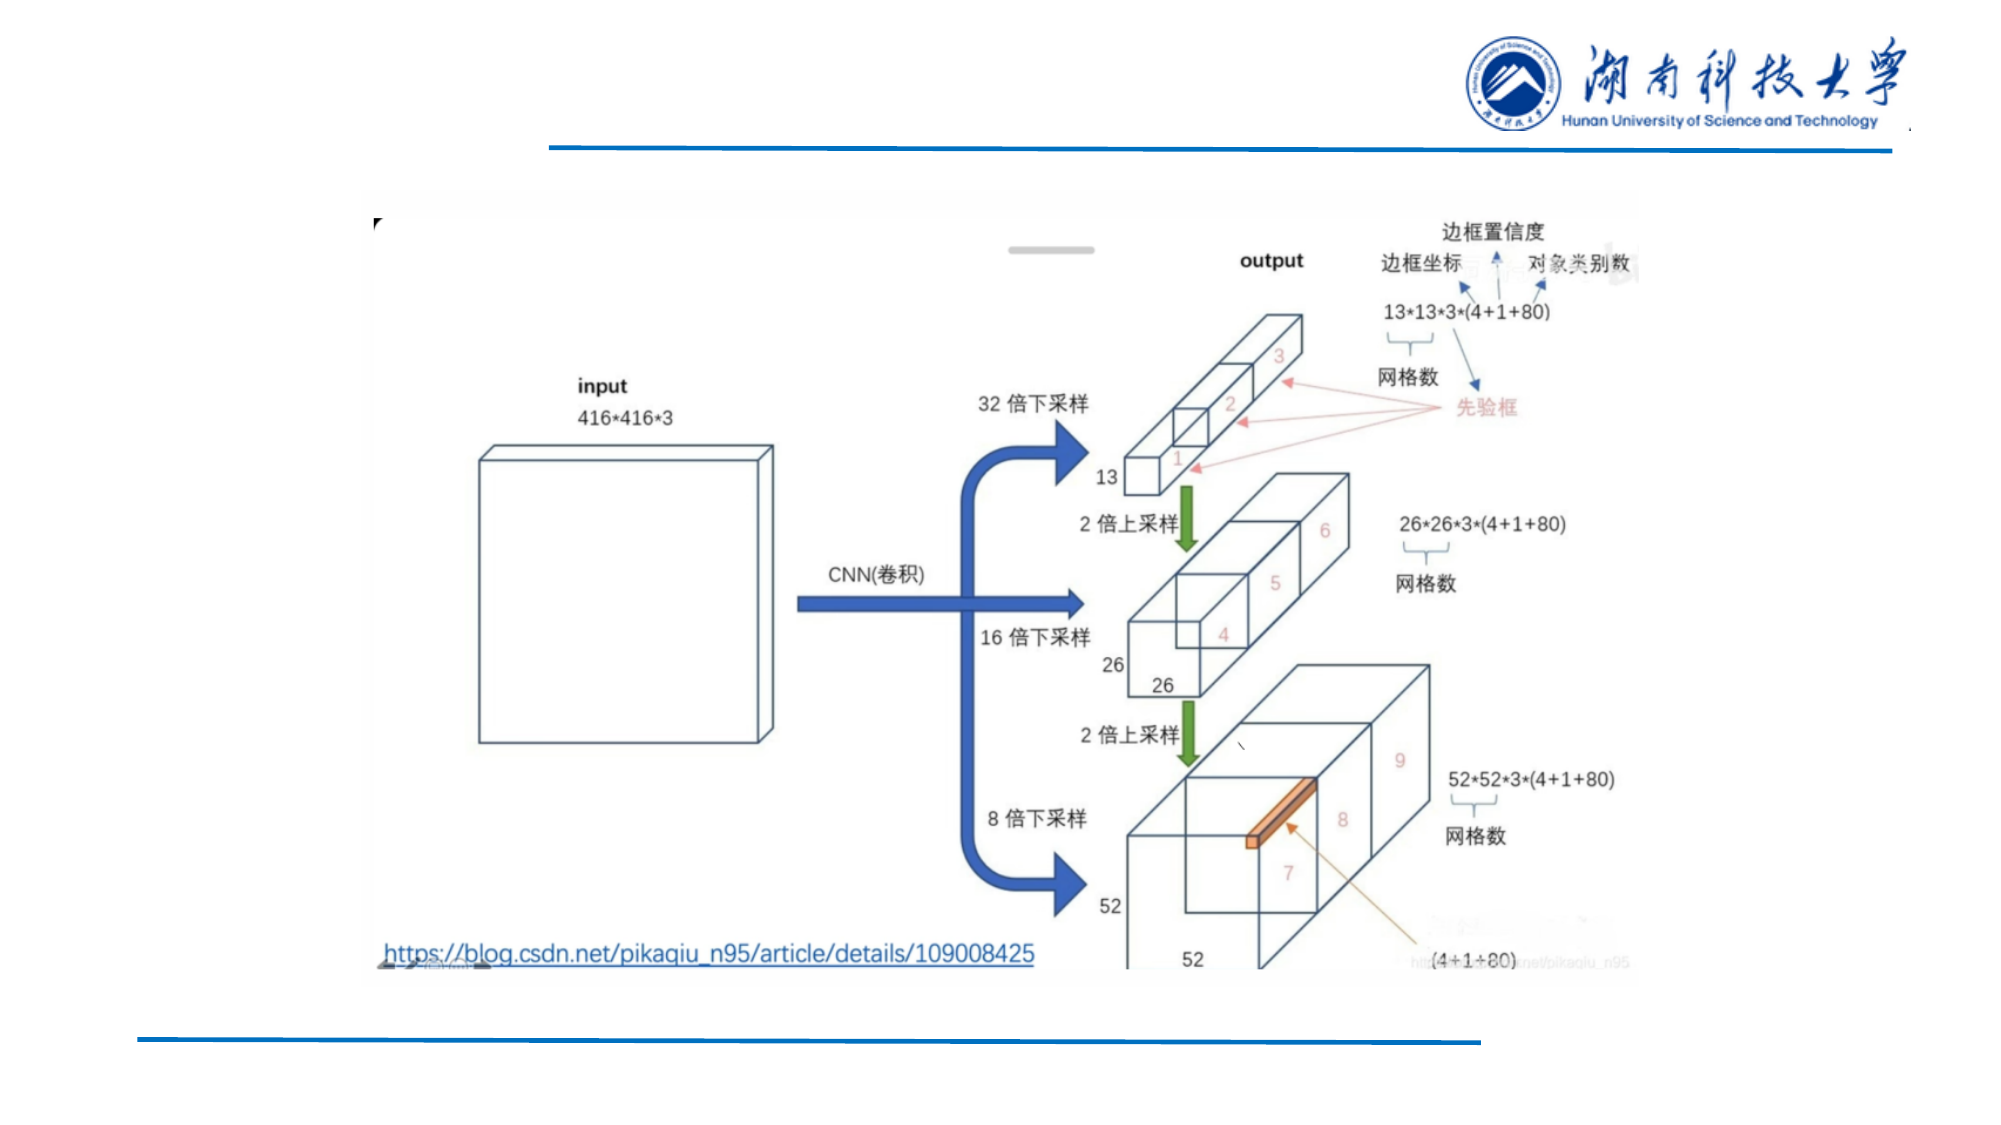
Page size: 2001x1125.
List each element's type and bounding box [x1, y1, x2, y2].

picture [1449, 24, 1911, 131]
text_box [375, 941, 1035, 973]
picture [360, 190, 1639, 988]
